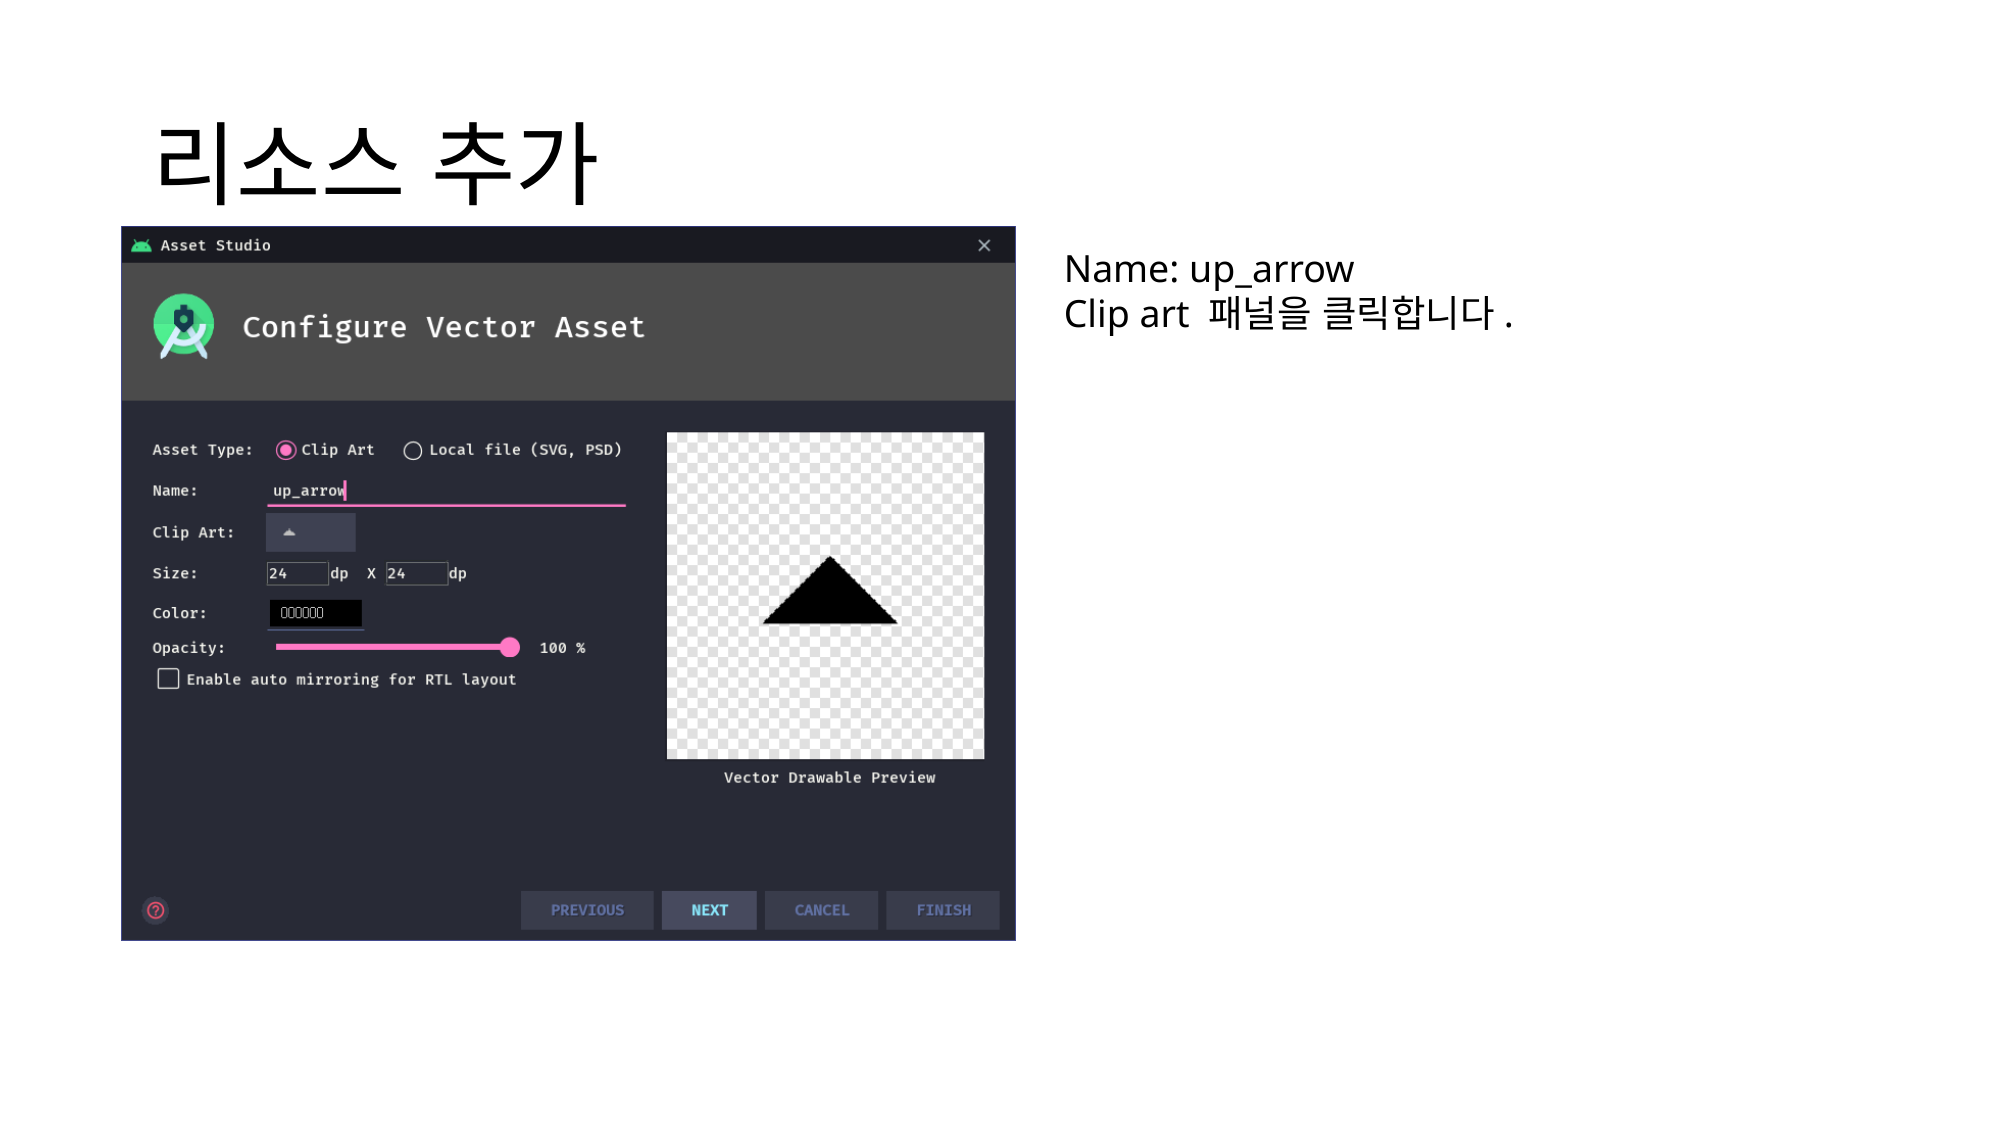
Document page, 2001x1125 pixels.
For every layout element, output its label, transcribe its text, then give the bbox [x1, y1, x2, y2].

text_box Name: up_arrow Clip art 패널을 클릭합니다. [1048, 237, 1837, 342]
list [121, 226, 1017, 941]
title 리소스 추가 [137, 59, 1863, 278]
